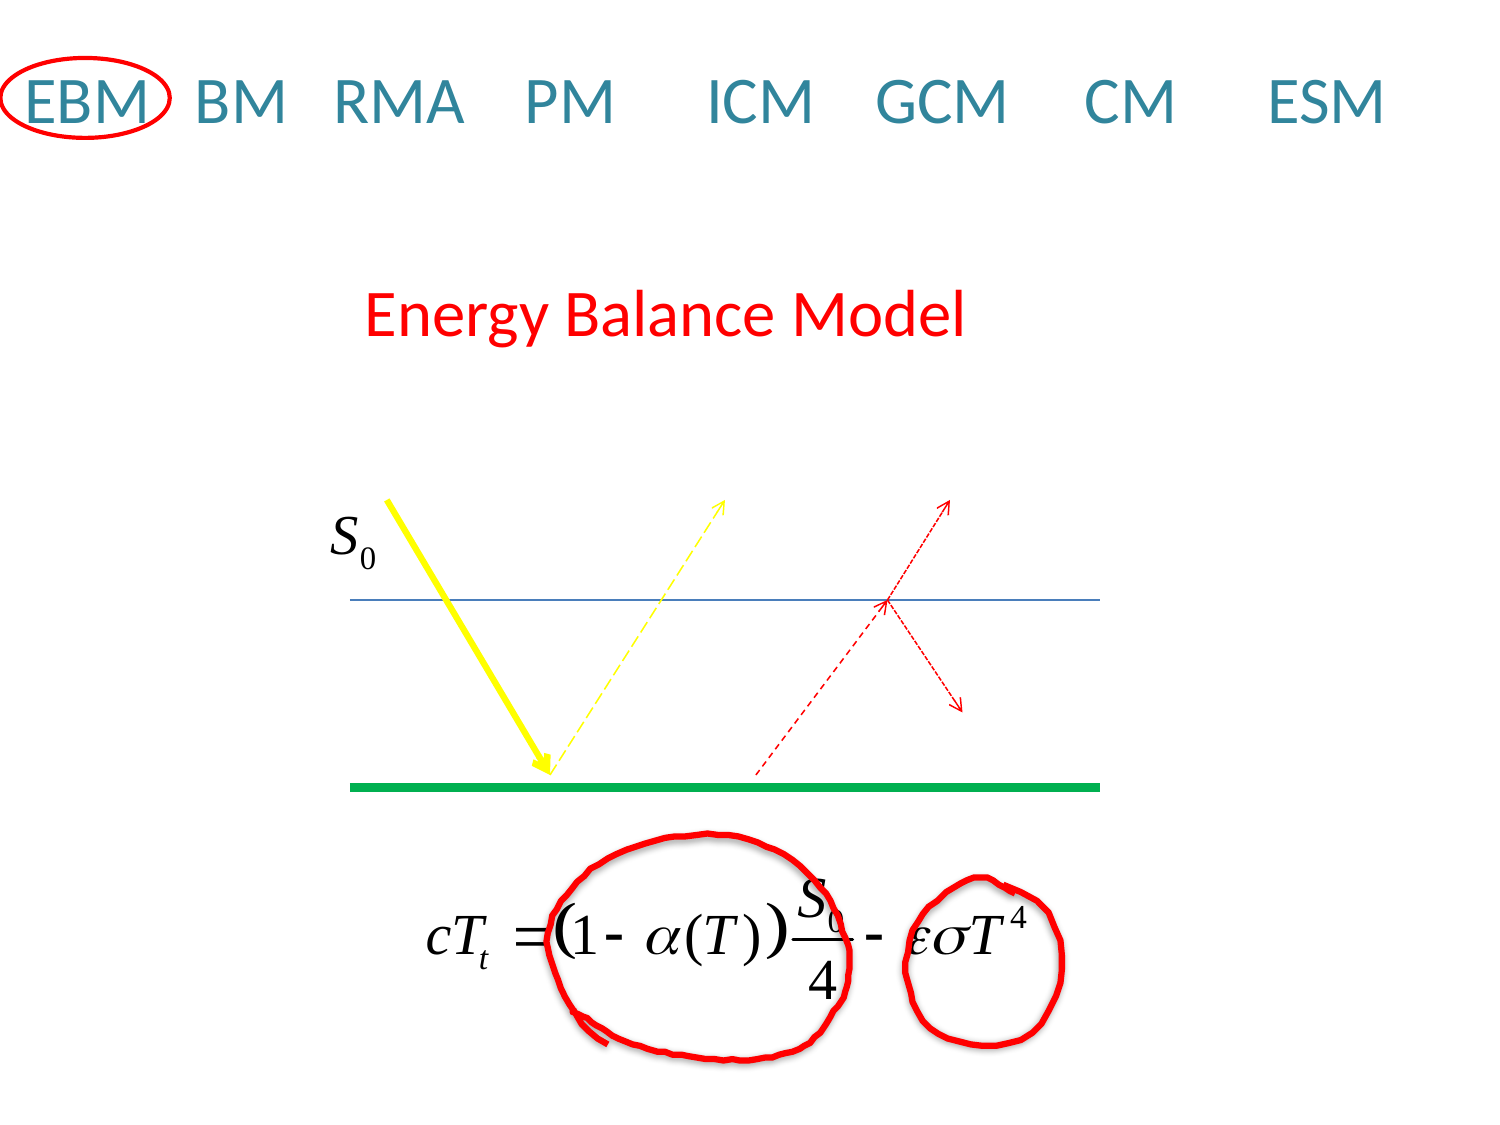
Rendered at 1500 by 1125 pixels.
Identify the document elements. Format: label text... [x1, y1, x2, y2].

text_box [386, 499, 548, 776]
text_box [887, 599, 963, 713]
text_box EBM BM RMA PM ICM GCM CM ESM [9, 49, 1500, 145]
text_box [755, 599, 888, 776]
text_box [320, 497, 388, 584]
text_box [417, 862, 1038, 1013]
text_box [549, 499, 726, 776]
text_box [578, 1022, 830, 1063]
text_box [887, 499, 951, 601]
text_box [0, 55, 172, 140]
text_box [601, 831, 797, 860]
text_box [920, 903, 1064, 1048]
text_box Energy Balance Model [350, 262, 1125, 358]
